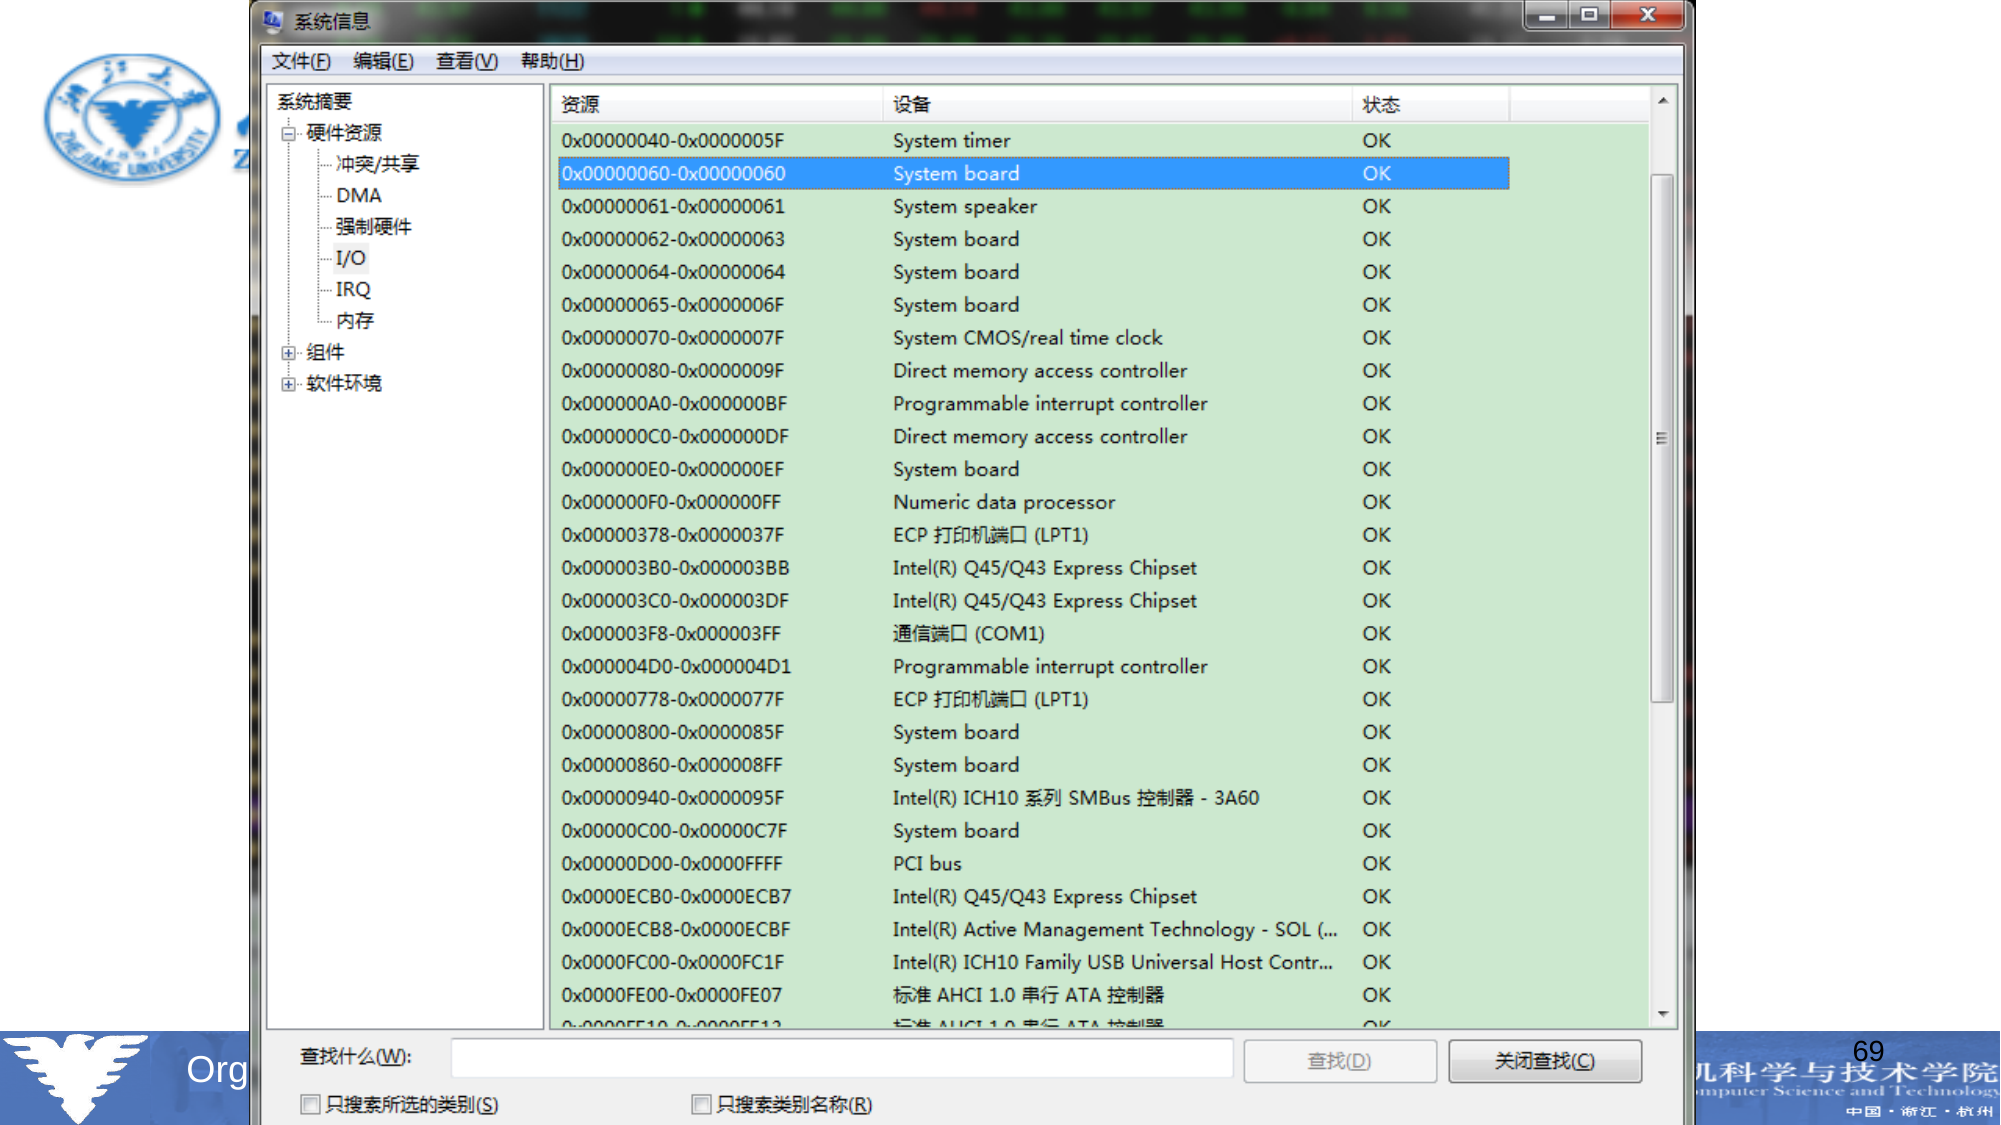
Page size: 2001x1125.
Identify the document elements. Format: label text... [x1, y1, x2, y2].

picture [0, 0, 2000, 1125]
slide_number 69 [1698, 1024, 1901, 1103]
